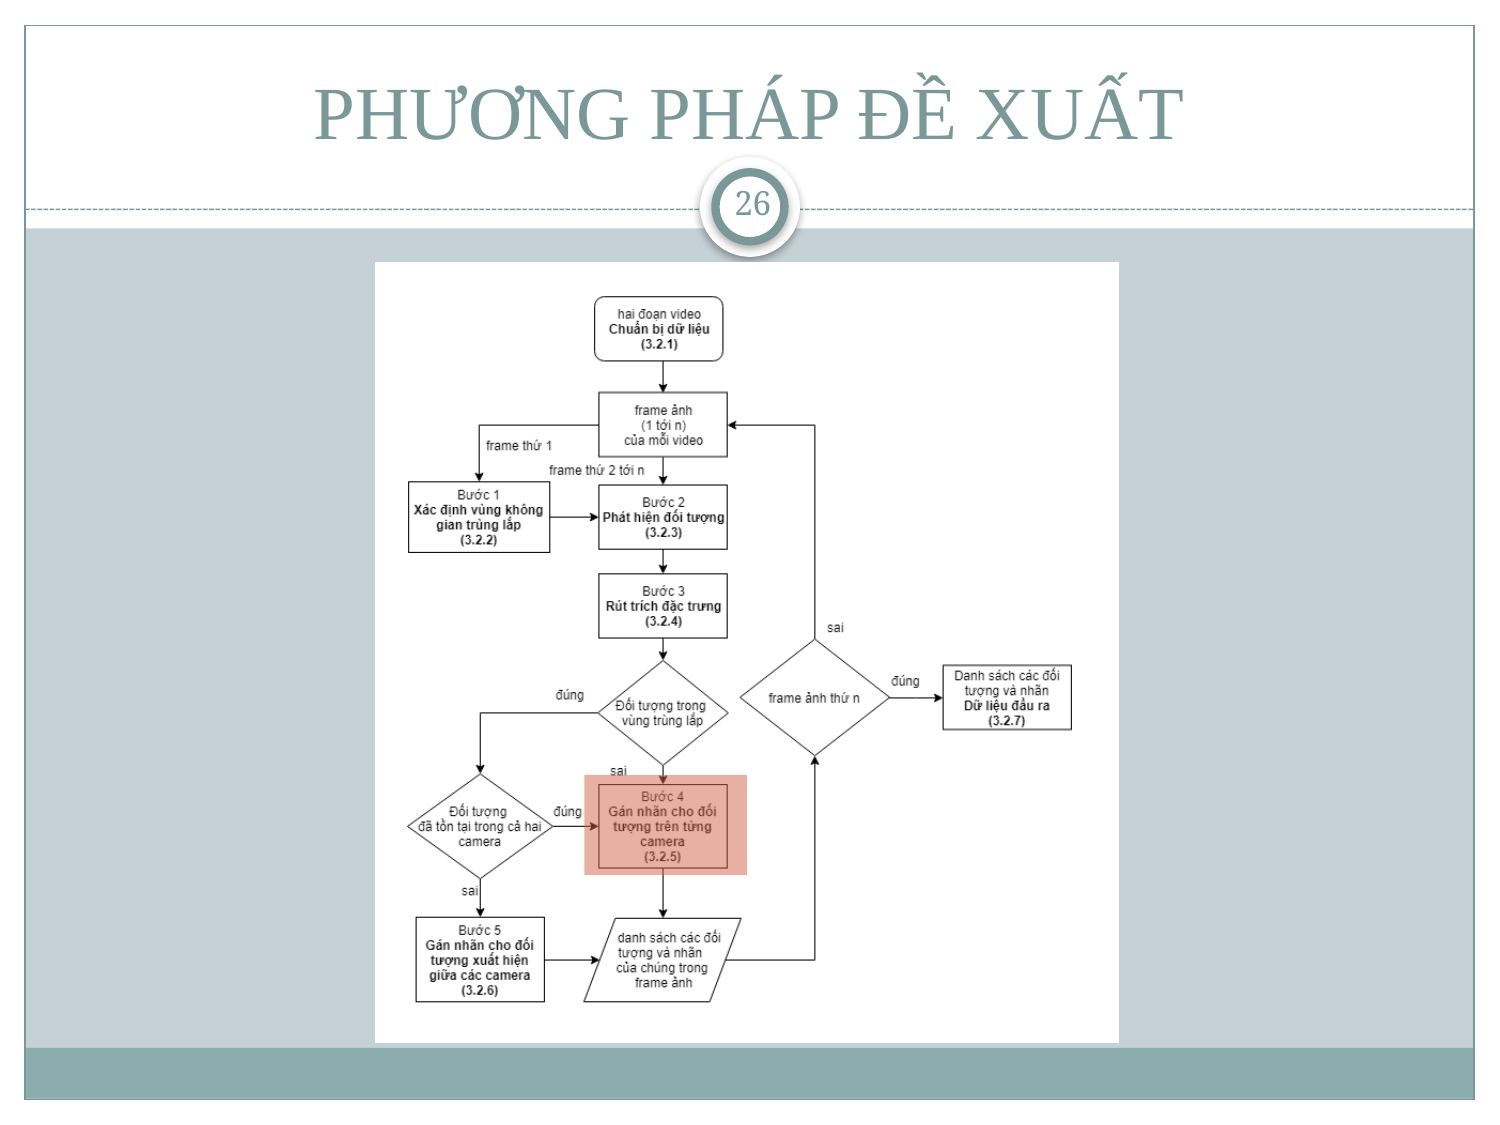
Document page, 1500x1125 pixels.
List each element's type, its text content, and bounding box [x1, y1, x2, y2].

title PHƯƠNG PHÁP ĐỀ XUẤT [49, 37, 1450, 162]
slide_number 26 [715, 168, 791, 241]
picture [374, 262, 1120, 1044]
